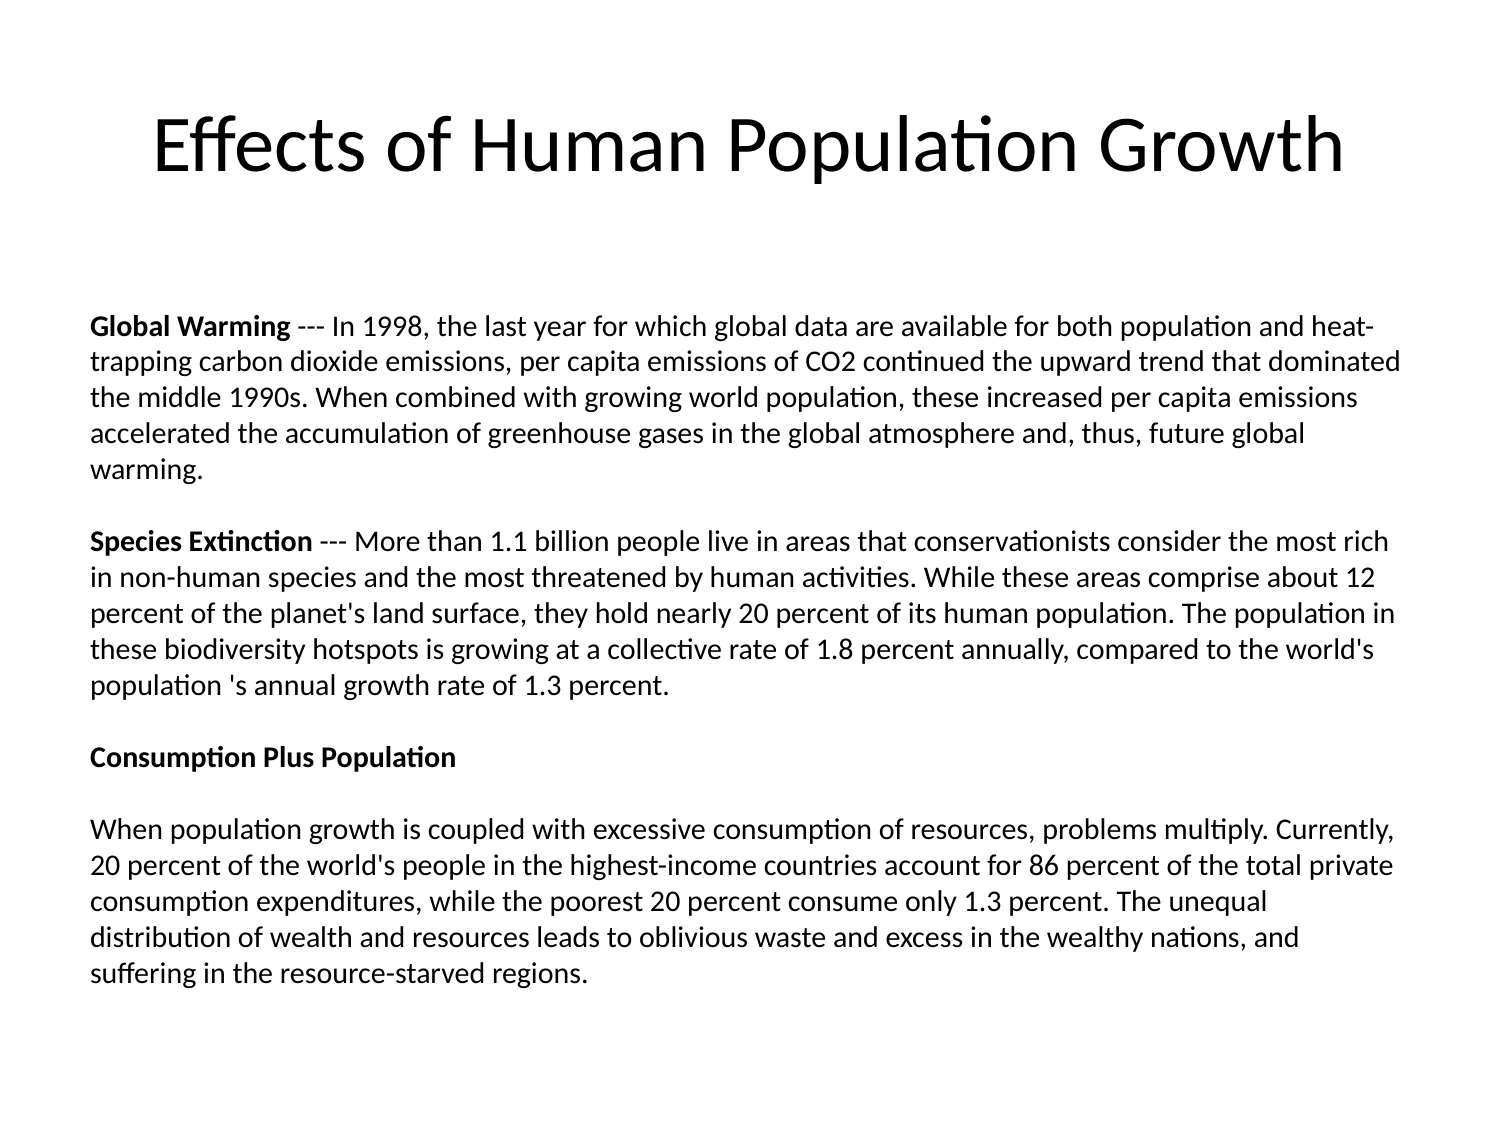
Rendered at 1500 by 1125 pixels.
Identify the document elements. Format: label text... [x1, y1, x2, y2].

list Global Warming --- In 1998, the last year for which global data are available for both population and heat-trapping carbon dioxide emissions, per capita emissions of CO2 continued the upward trend that dominated the middle 1990s. When combined with growing world population, these increased per capita emissions accelerated the accumulation of greenhouse gases in the global atmosphere and, thus, future global warming. Species Extinction --- More than 1.1 billion people live in areas that conservationists consider the most rich in non-human species and the most threatened by human activities. While these areas comprise about 12 percent of the planet's land surface, they hold nearly 20 percent of its human population. The population in these biodiversity hotspots is growing at a collective rate of 1.8 percent annually, compared to the world's population 's annual growth rate of 1.3 percent. Consumption Plus Population When population growth is coupled with excessive consumption of resources, problems multiply. Currently, 20 percent of the world's people in the highest-income countries account for 86 percent of the total private consumption expenditures, while the poorest 20 percent consume only 1.3 percent. The unequal distribution of wealth and resources leads to oblivious waste and excess in the wealthy nations, and suffering in the resource-starved regions. [75, 262, 1425, 1005]
title Effects of Human Population Growth [75, 45, 1425, 233]
